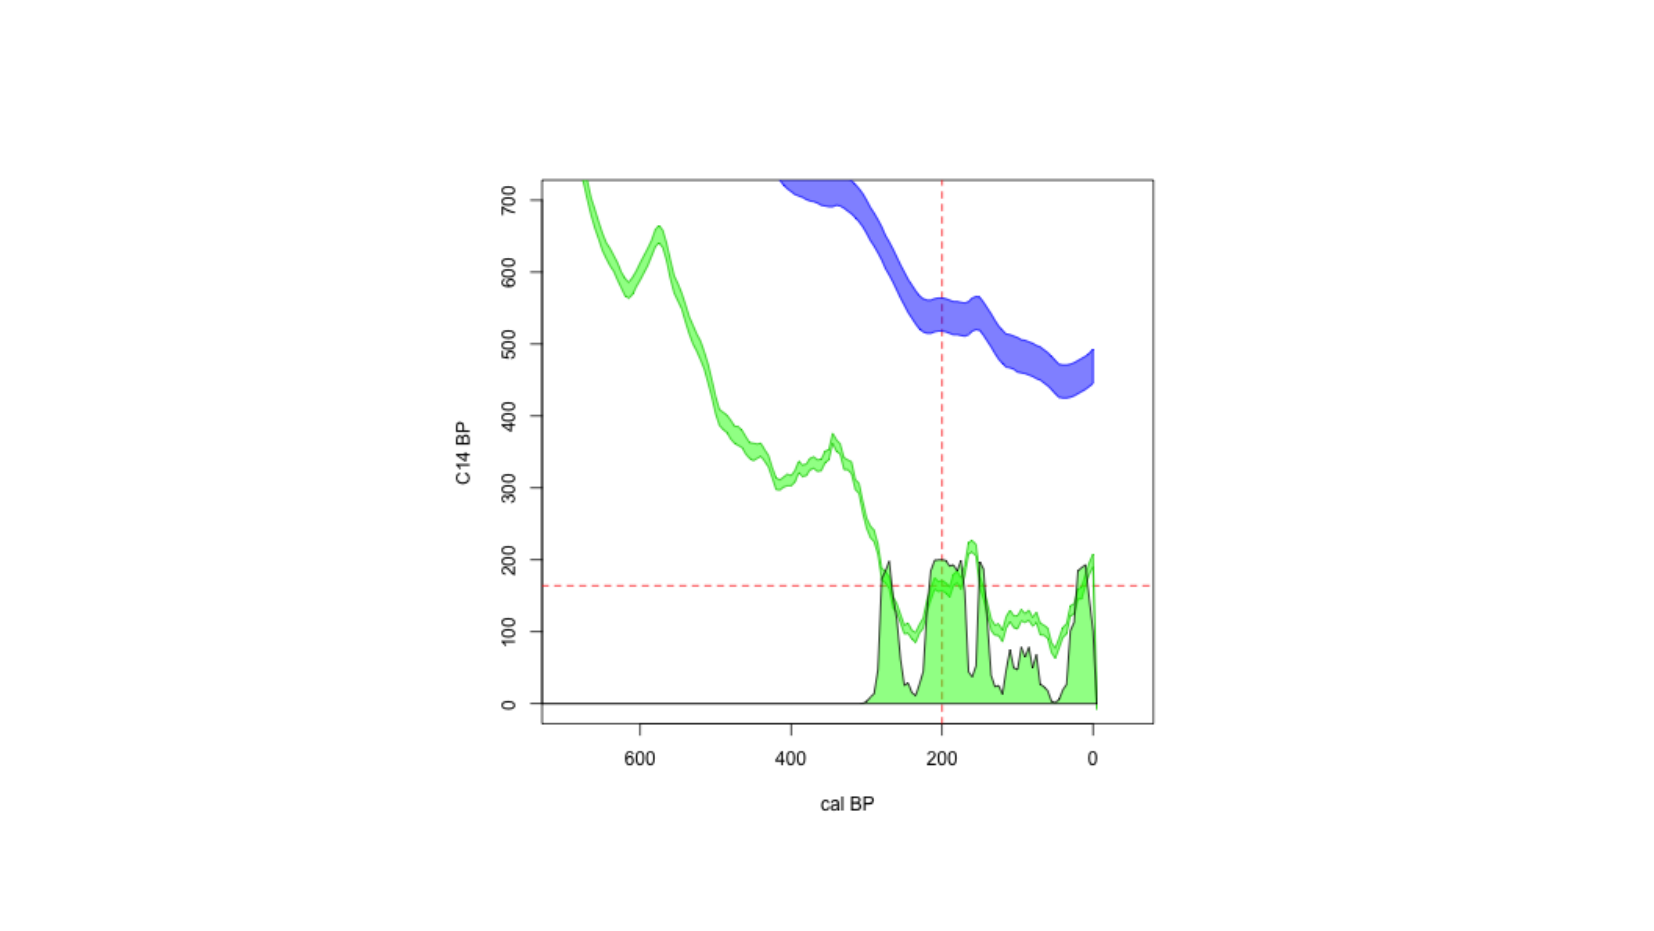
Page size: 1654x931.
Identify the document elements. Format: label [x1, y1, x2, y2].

picture [450, 88, 1201, 840]
